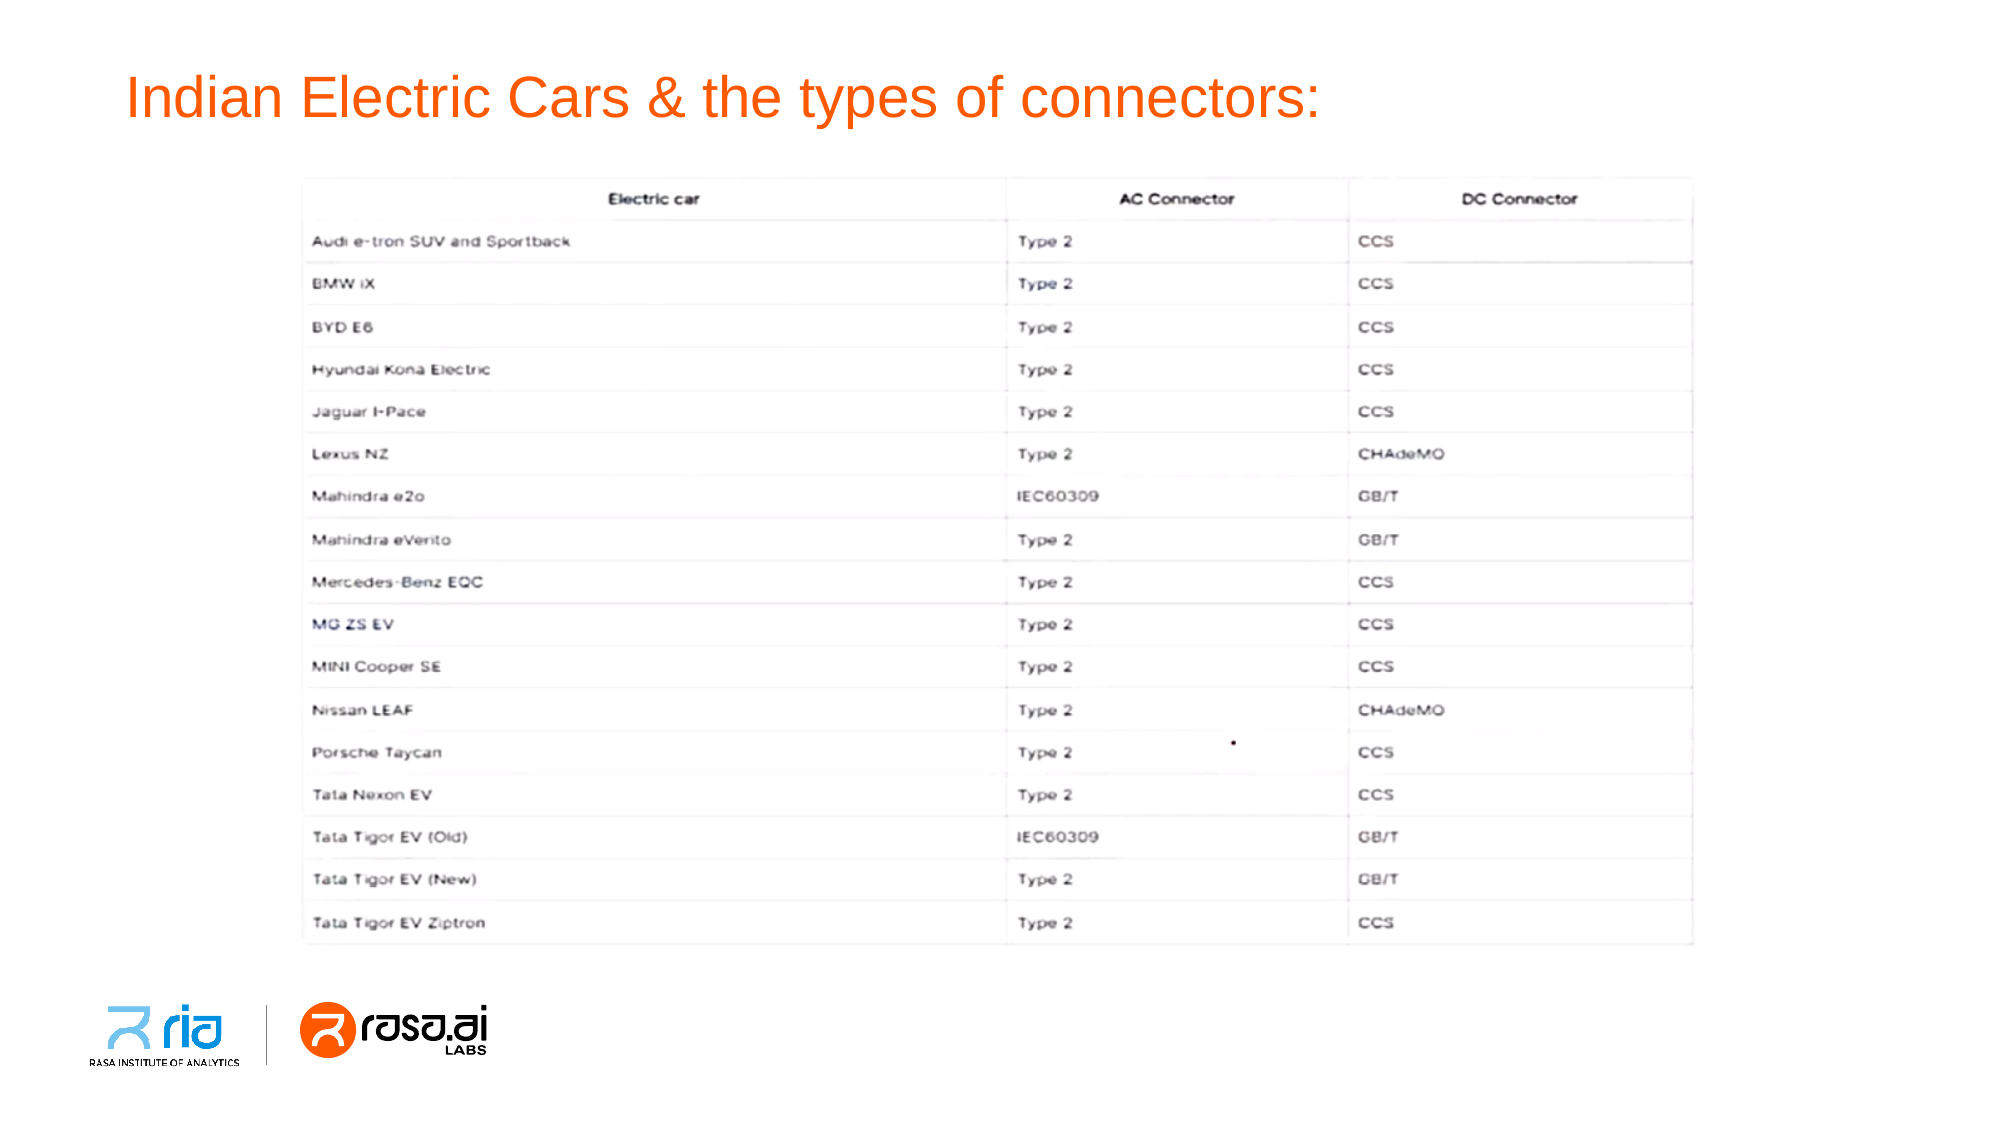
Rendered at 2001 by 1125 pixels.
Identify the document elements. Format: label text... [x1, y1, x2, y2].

title Indian Electric Cars & the types of connectors: [125, 59, 1791, 131]
picture [301, 174, 1699, 951]
picture [78, 992, 250, 1078]
